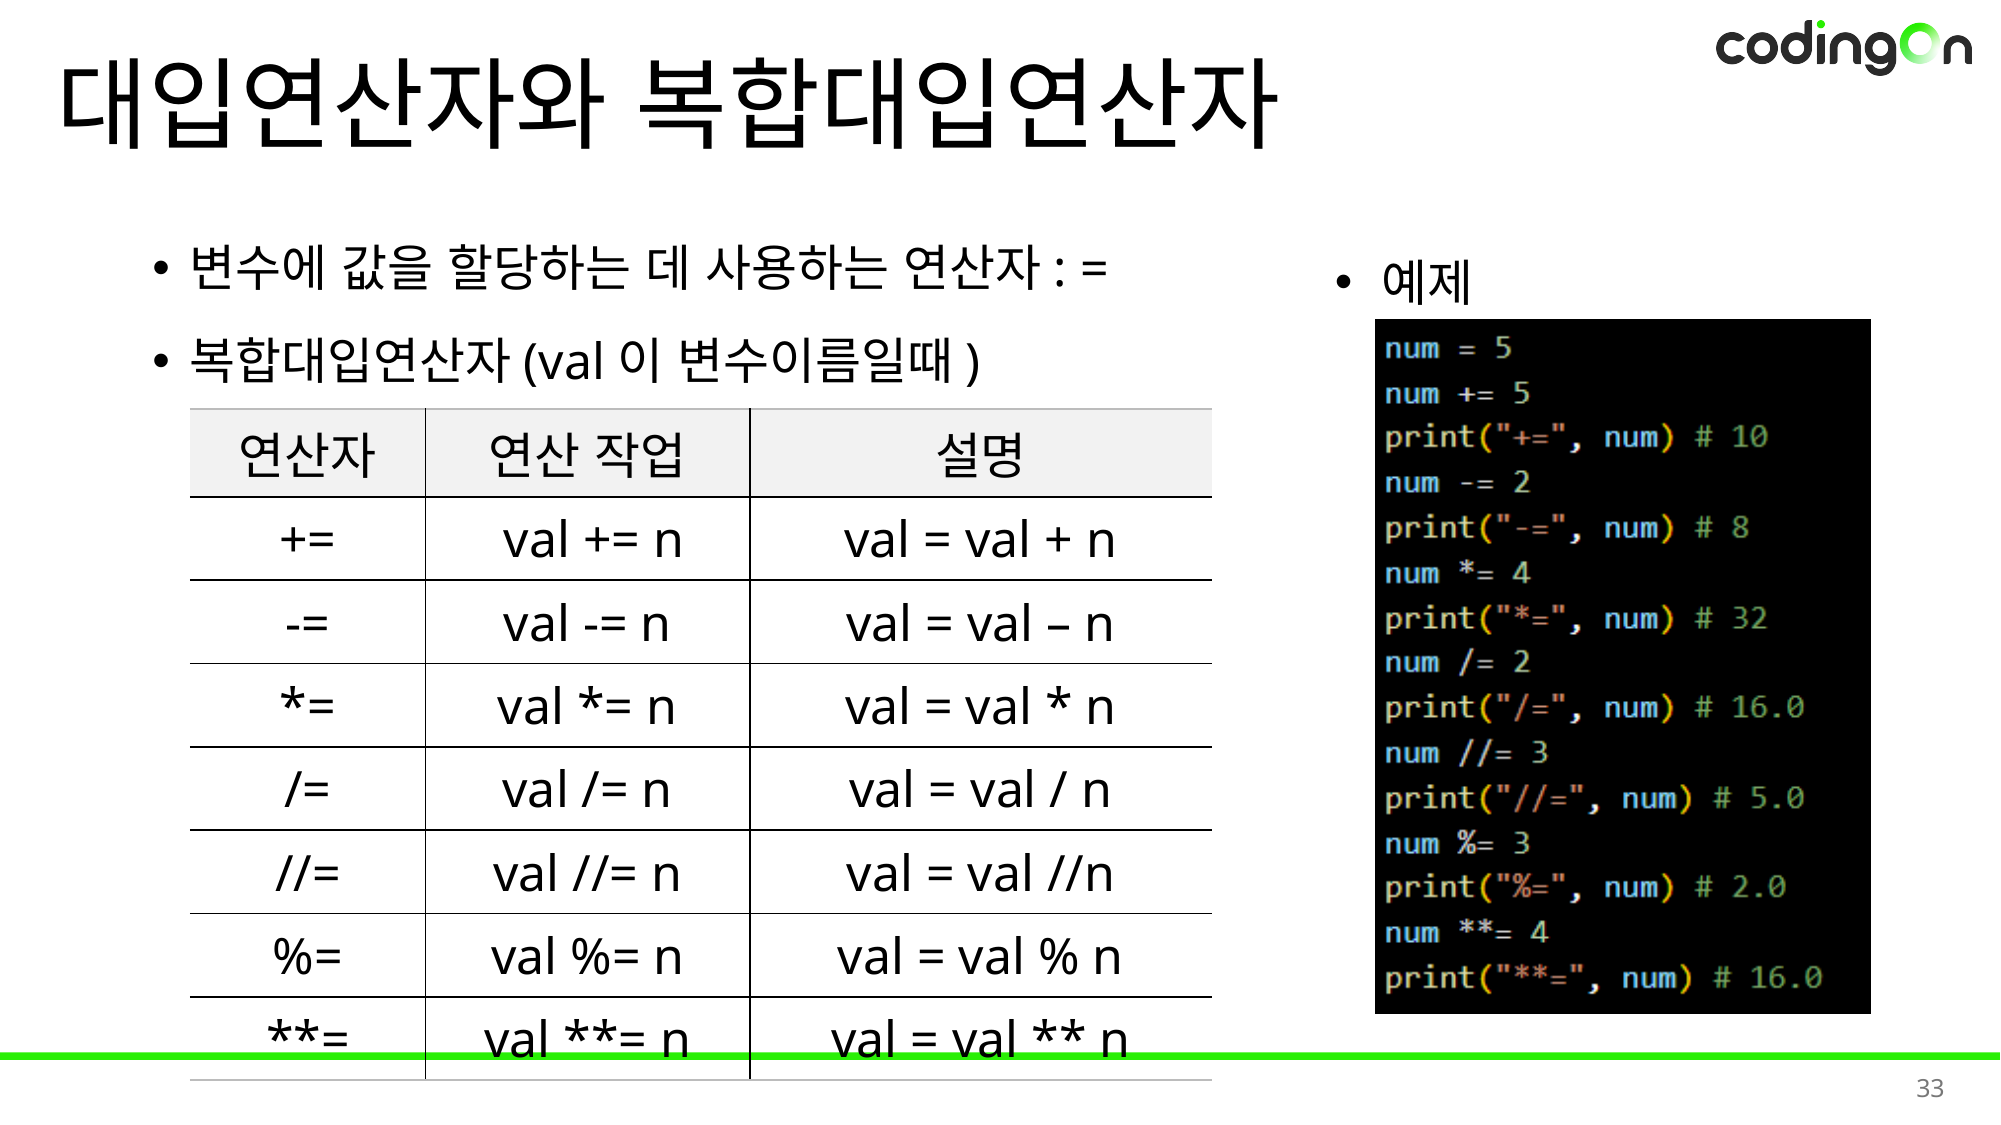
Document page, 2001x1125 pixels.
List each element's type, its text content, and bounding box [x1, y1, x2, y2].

table_cell val = val % n [751, 914, 1212, 996]
table_header 연산자 [190, 410, 425, 496]
table_cell += [190, 498, 425, 579]
picture [1375, 319, 1871, 1014]
table_header 연산 작업 [426, 410, 749, 496]
table_cell val = val + n [751, 498, 1212, 579]
text_box 예제 [1320, 243, 1489, 319]
slide_number 33 [1509, 1059, 1960, 1120]
table_cell val += n [426, 498, 749, 579]
table_cell /= [190, 748, 425, 829]
table_cell val /= n [426, 748, 749, 829]
table_cell val %= n [426, 914, 749, 996]
table_cell val = val / n [751, 748, 1212, 829]
table_cell //= [190, 831, 425, 913]
table_cell val = val – n [751, 581, 1212, 663]
table_cell val //= n [426, 831, 749, 913]
table_cell val = val //n [751, 831, 1212, 913]
table_cell val -= n [426, 581, 749, 663]
list 변수에 값을 할당하는 데 사용하는 연산자: = 복합대입연산자(val이 변수이름일때) [137, 217, 1863, 1014]
table_cell val **= n [426, 998, 749, 1079]
title 대입연산자와 복합대입연산자 [41, 0, 1767, 218]
table_cell *= [190, 664, 425, 746]
table_cell %= [190, 914, 425, 996]
table_cell val = val * n [751, 664, 1212, 746]
table_cell val = val ** n [751, 998, 1212, 1079]
table_cell val *= n [426, 664, 749, 746]
table_header 설명 [751, 410, 1212, 496]
picture [1767, 20, 1972, 76]
table_cell **= [190, 998, 425, 1079]
table_cell -= [190, 581, 425, 663]
